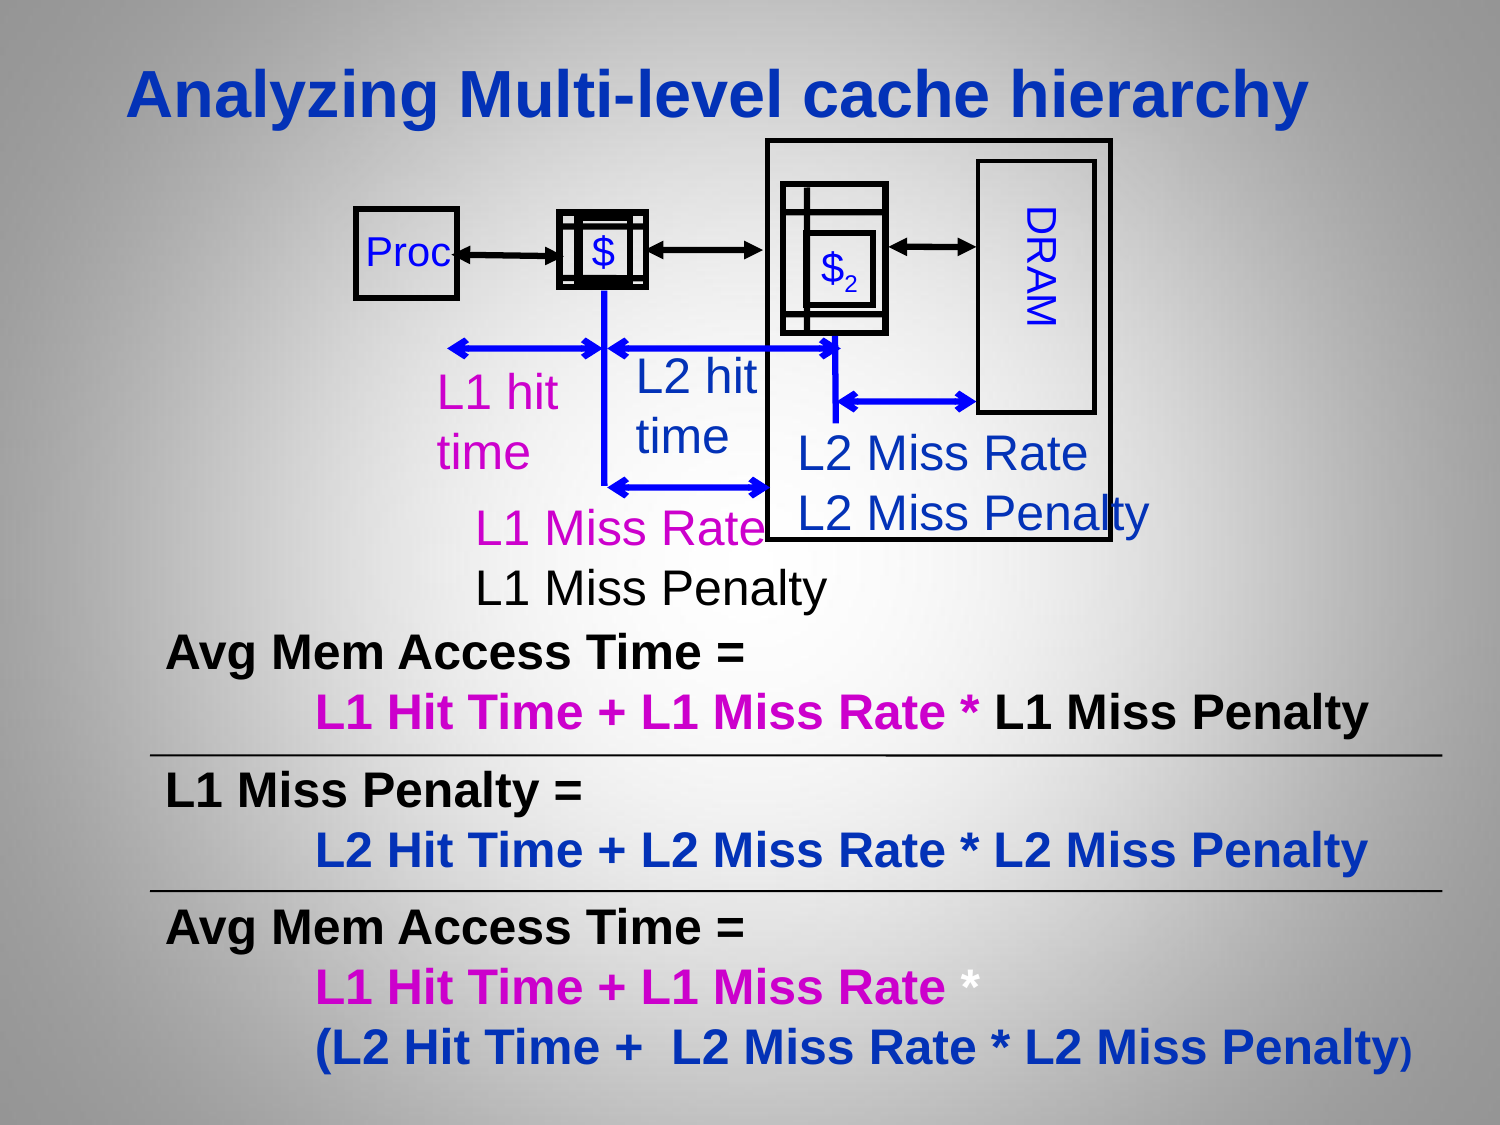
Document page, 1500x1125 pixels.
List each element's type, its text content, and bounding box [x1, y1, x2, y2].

text_box L1 Miss Penalty = L2 Hit Time + L2 Miss Rate * L2 Miss Penalty [150, 749, 1443, 755]
text_box [447, 341, 601, 356]
text_box Avg Mem Access Time = L1 Hit Time + L1 Miss Rate * L1 Miss Penalty [150, 612, 1463, 748]
text_box [451, 248, 559, 263]
title Analyzing Multi-level cache hierarchy [110, 35, 1461, 157]
text_box Proc [458, 217, 467, 254]
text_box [606, 335, 1168, 550]
text_box Avg Mem Access Time = L1 Hit Time + L1 Miss Rate * (L2 Hit Time + L2 Miss Rate * L2 Miss Penalty) [149, 887, 1488, 1082]
text_box $ [580, 217, 631, 226]
text_box L1 hit time [421, 351, 588, 487]
text_box [644, 243, 763, 257]
text_box L1 Miss Penalty = L2 Hit Time + L2 Miss Rate * L2 Miss Penalty [150, 756, 1443, 885]
text_box $ [580, 279, 631, 283]
text_box Proc [350, 217, 356, 283]
text_box Proc [458, 255, 467, 283]
text_box [559, 212, 647, 288]
text_box [767, 140, 1111, 334]
text_box L1 Miss Rate L1 Miss Penalty [460, 488, 908, 612]
text_box [356, 209, 458, 299]
text_box $ [580, 227, 631, 278]
picture [0, 0, 1500, 1125]
